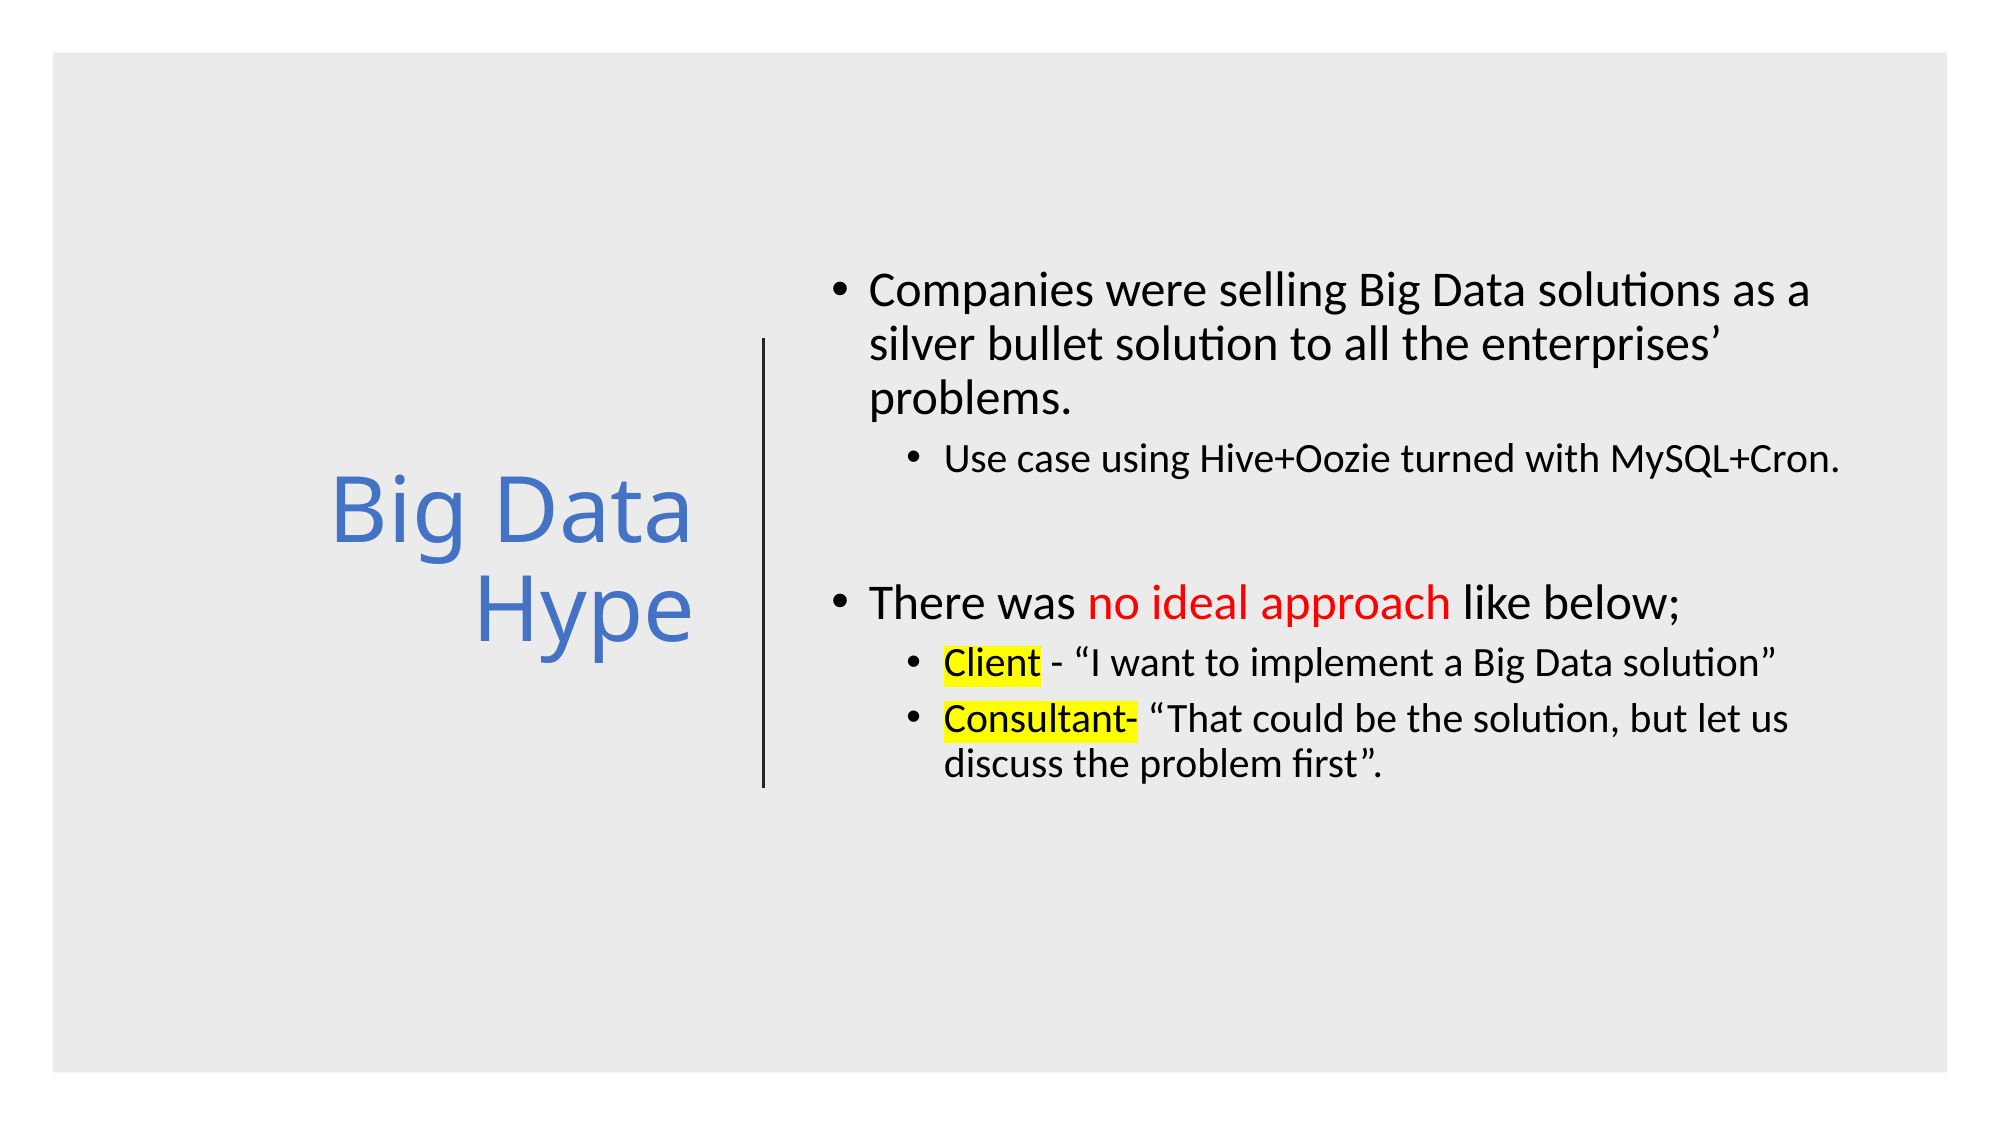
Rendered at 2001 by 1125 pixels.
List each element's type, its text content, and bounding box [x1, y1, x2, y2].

list Companies were selling Big Data solutions as a silver bullet solution to all the enterprises’ problems. Use case using Hive+Oozie turned with MySQL+Cron. There was no ideal approach like below; Client - “I want to implement a Big Data solution” Consultant- “That could be the solution, but let us discuss the problem first”. [816, 158, 1863, 967]
title Big Data Hype [137, 158, 711, 967]
text_box [52, 51, 1948, 1073]
